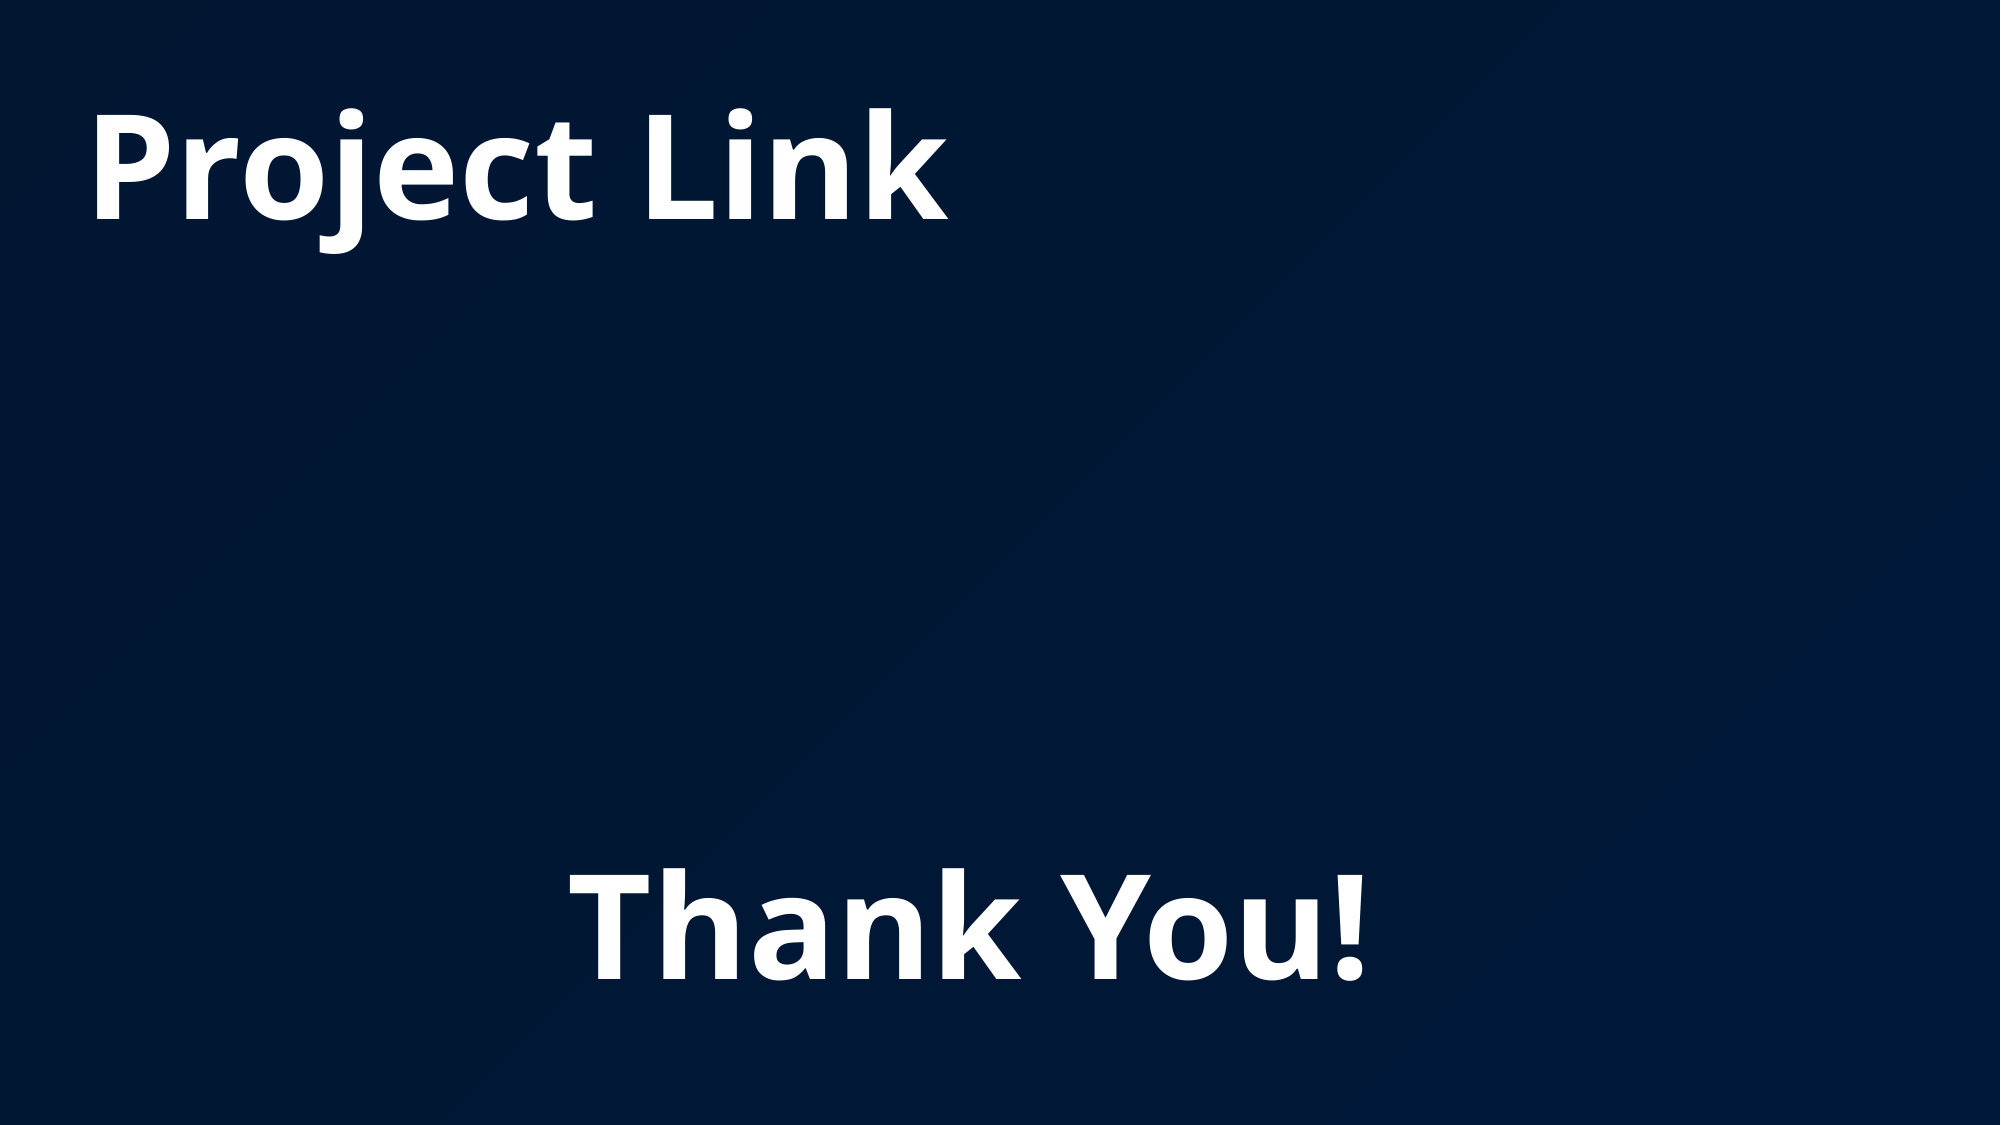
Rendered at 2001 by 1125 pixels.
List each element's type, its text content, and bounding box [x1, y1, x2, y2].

text_box Thank You! [0, 826, 2000, 1017]
text_box Project Link [0, 66, 1681, 257]
